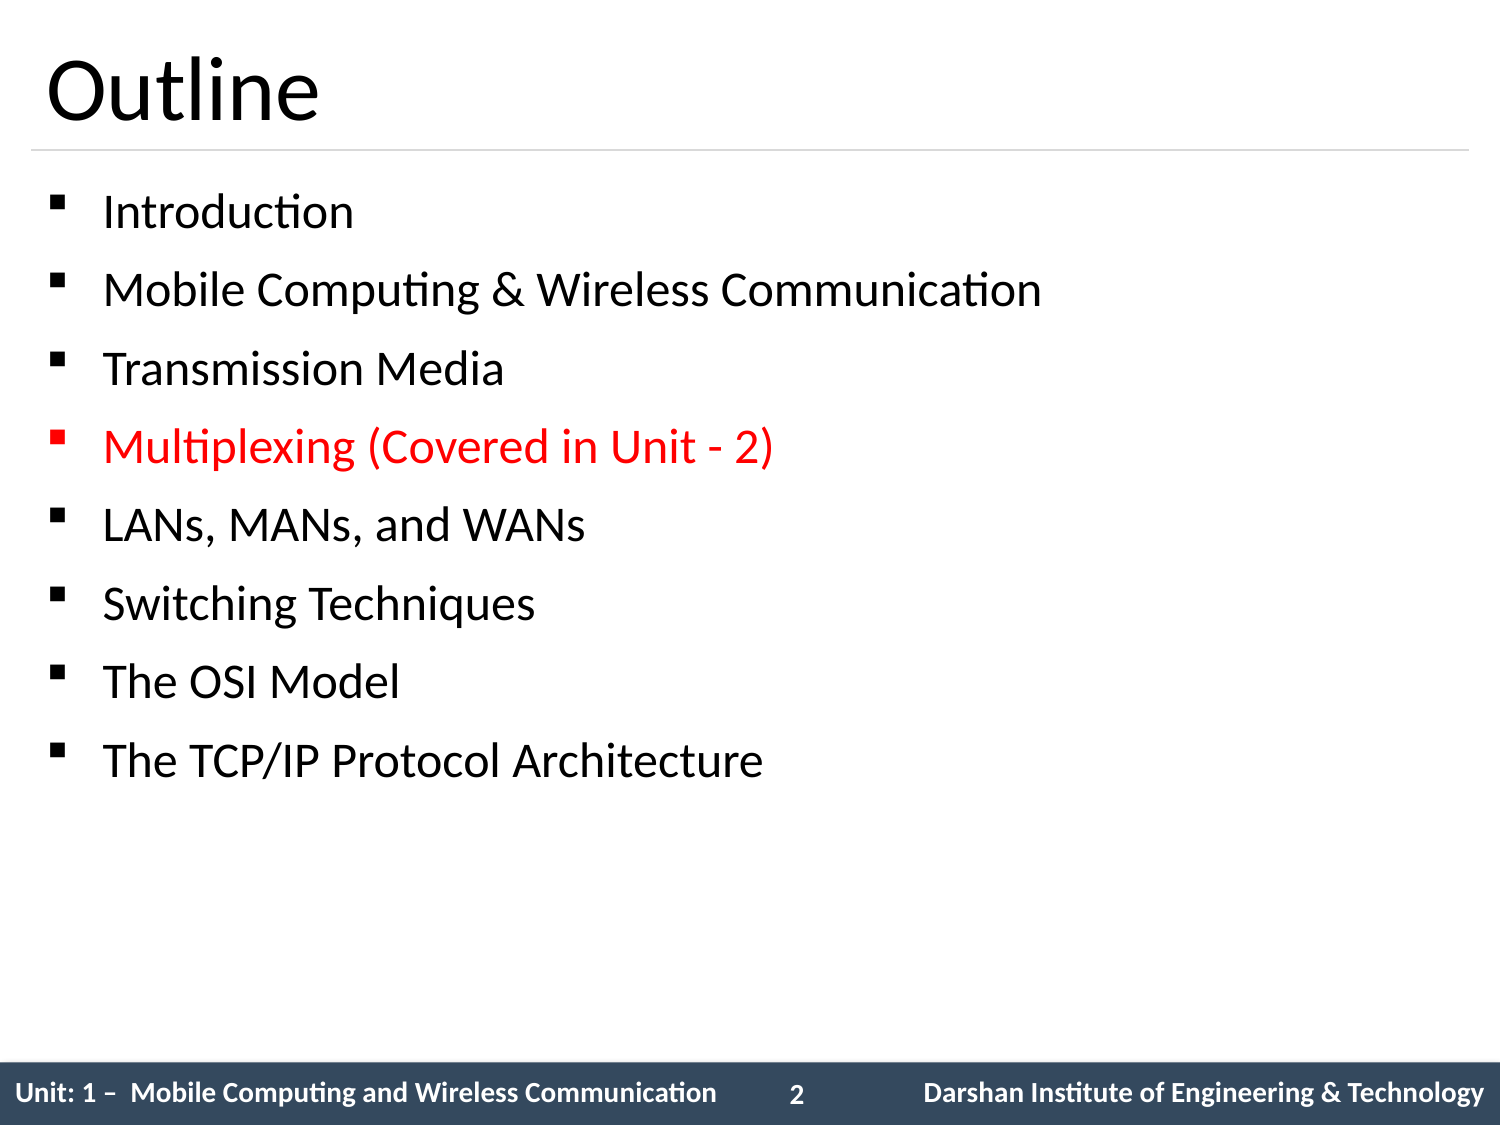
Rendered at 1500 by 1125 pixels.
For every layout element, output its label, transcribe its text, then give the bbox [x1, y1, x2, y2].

list Introduction Mobile Computing & Wireless Communication Transmission Media Multiplexing (Covered in Unit - 2) LANs, MANs, and WANs Switching Techniques The OSI Model The TCP/IP Protocol Architecture [31, 162, 1469, 1038]
title Outline [31, 17, 1469, 150]
